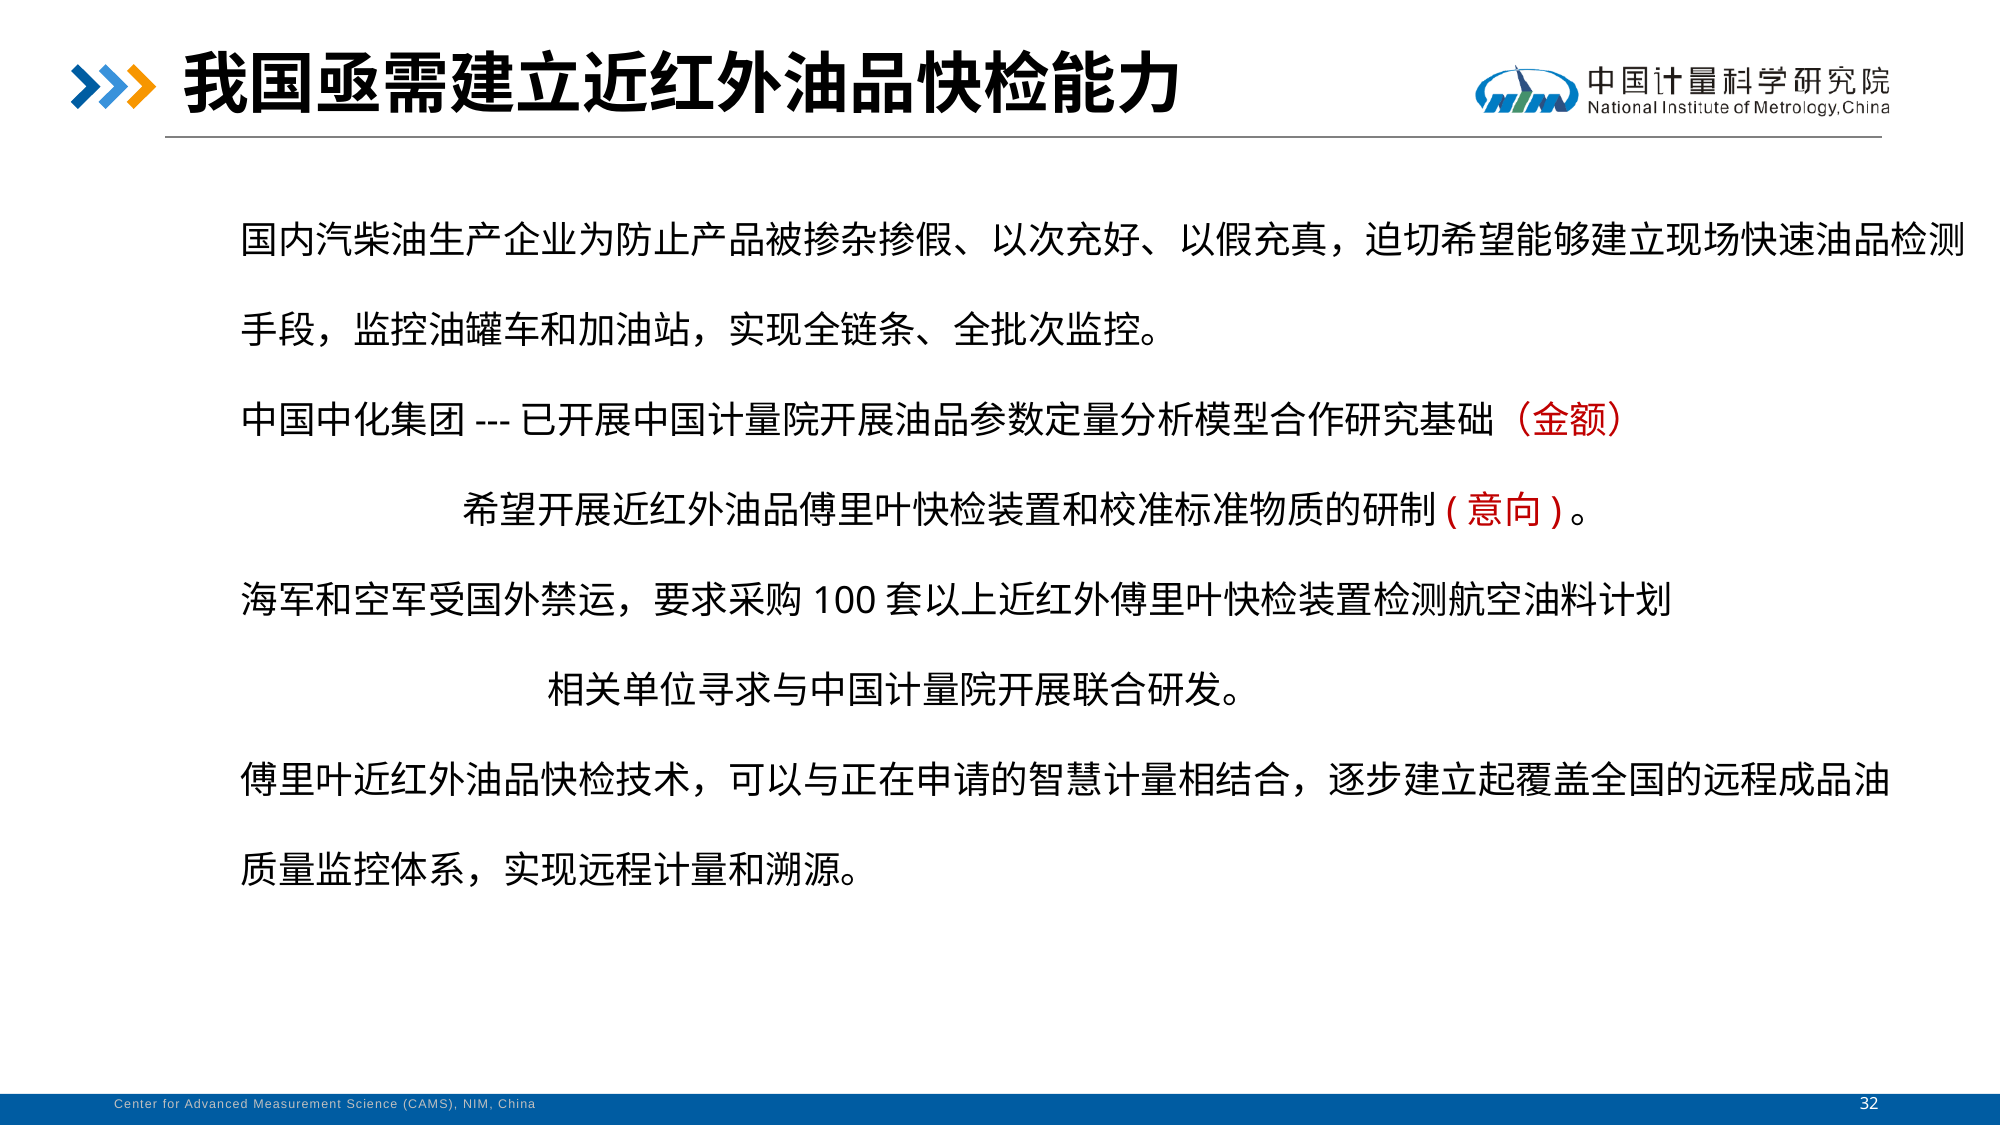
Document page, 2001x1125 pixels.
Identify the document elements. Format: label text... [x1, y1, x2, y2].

picture [1440, 37, 1930, 122]
text_box 国内汽柴油生产企业为防止产品被掺杂掺假、以次充好、以假充真，迫切希望能够建立现场快速油品检测 手段，监控油罐车和加油站，实现全链条、全批次监控。 中国中化集团---已开展中国计量院开展油品参数定量分析模型合作研究基础（金额） 希望开展近红外油品傅里叶快检装置和校准标准物质的研制(意向)。 海军和空军受国外禁运，要求采购100套以上近红外傅里叶快检装置检测航空油料计划 相关单位寻求与中国计量院开展联合研发。 傅里叶近红外油品快检技术，可以与正在申请的智慧计量相结合，逐步建立起覆盖全国的远程成品油 质量监控体系，实现远程计量和溯源。 [226, 163, 1981, 899]
text_box 我国亟需建立近红外油品快检能力 [167, 33, 1321, 128]
